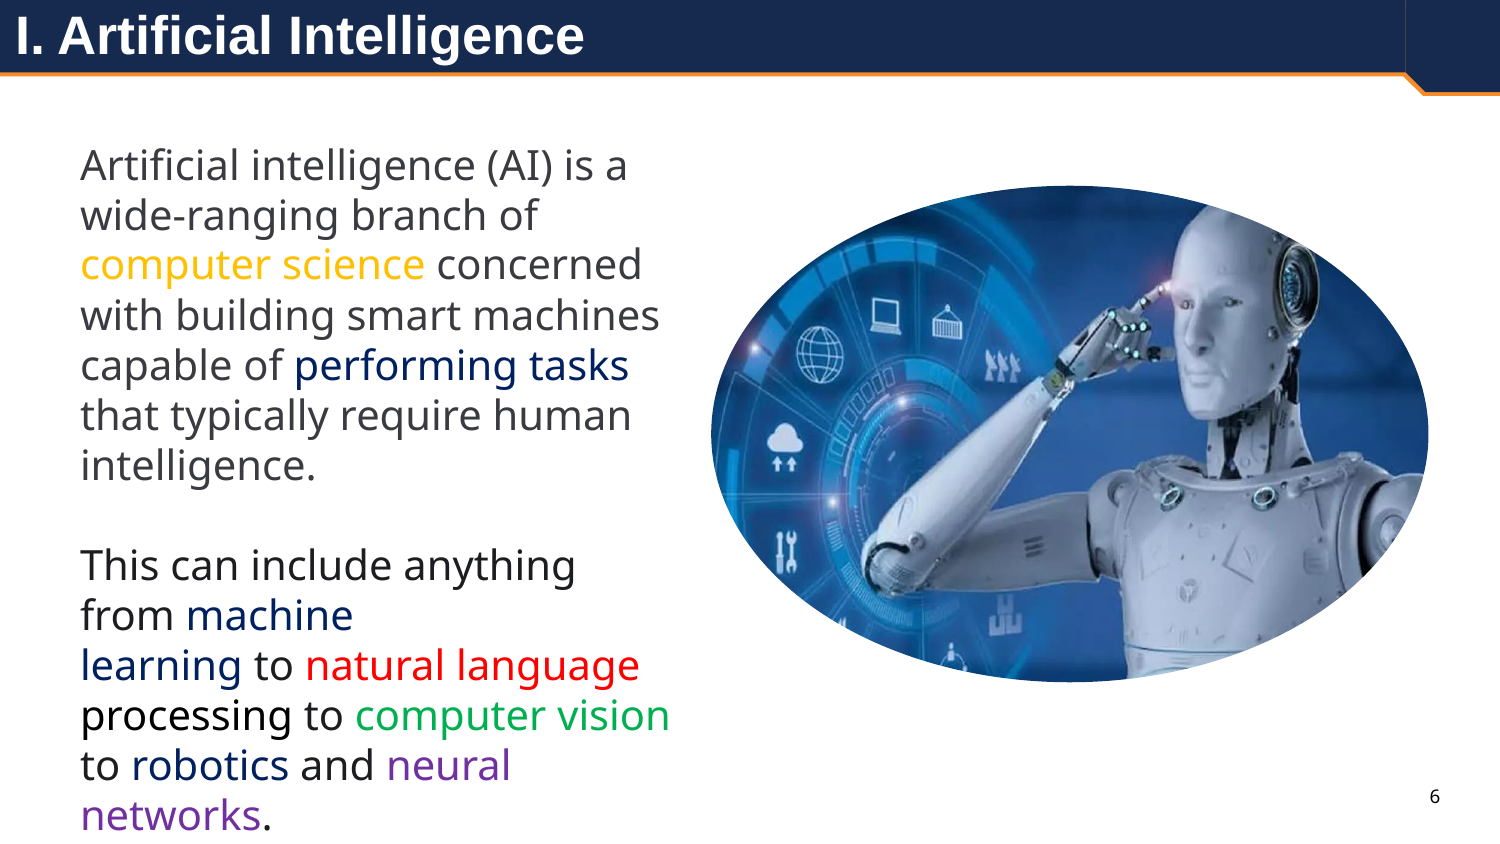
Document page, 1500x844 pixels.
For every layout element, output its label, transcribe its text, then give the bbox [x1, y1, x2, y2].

text_box I. Artificial Intelligence [0, 0, 1369, 74]
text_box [59, 128, 1429, 705]
slide_number 6 [1389, 764, 1480, 830]
